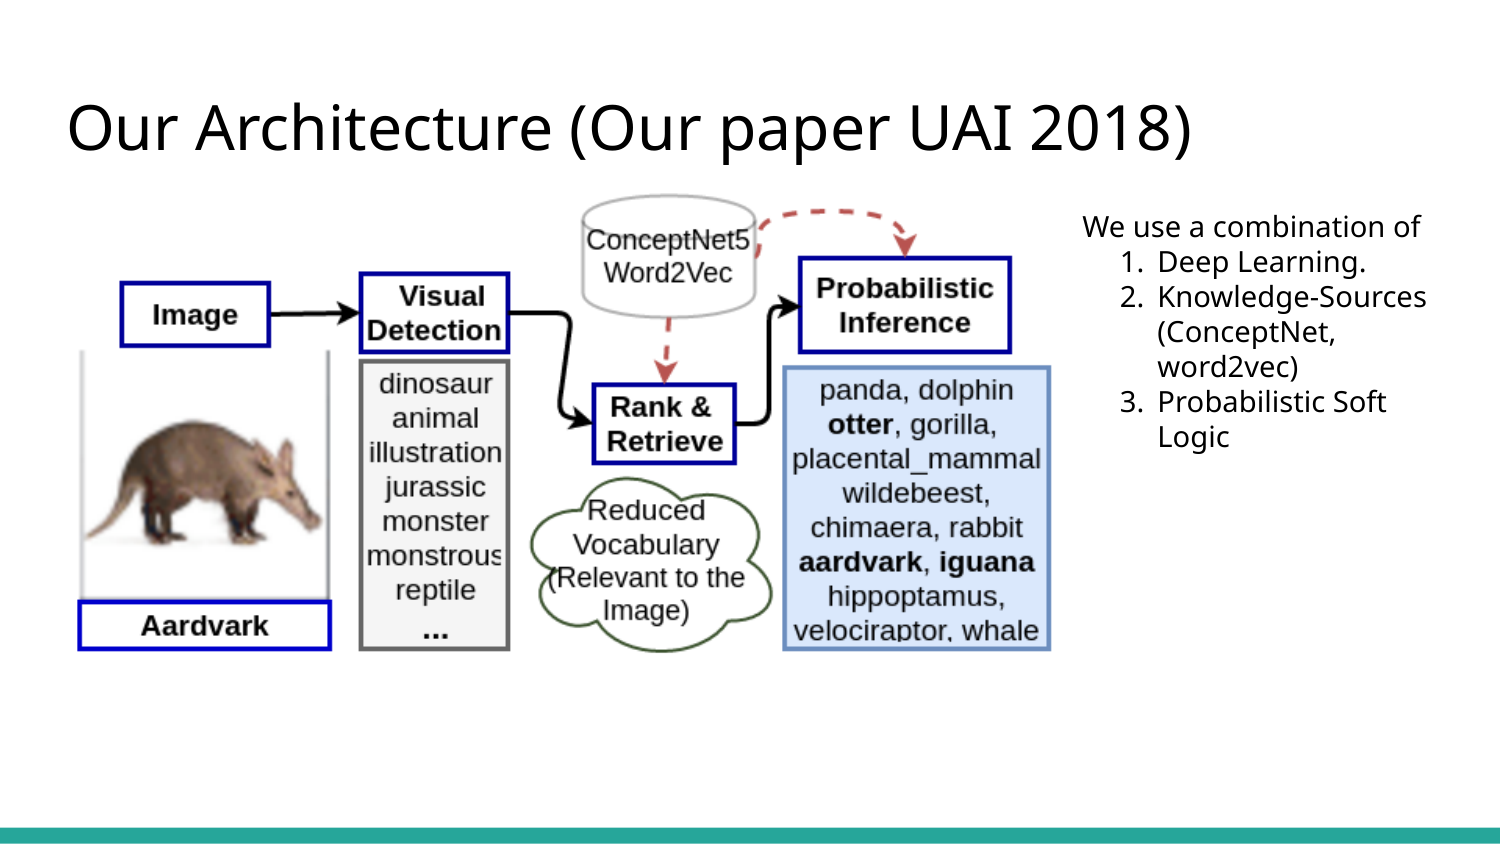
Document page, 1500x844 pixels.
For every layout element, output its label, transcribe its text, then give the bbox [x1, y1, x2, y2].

text_box We use a combination of Deep Learning. Knowledge-Sources (ConceptNet, word2vec) Probabilistic Soft Logic [1067, 193, 1451, 761]
picture [75, 191, 1053, 665]
title Our Architecture (Our paper UAI 2018) [51, 72, 1449, 174]
